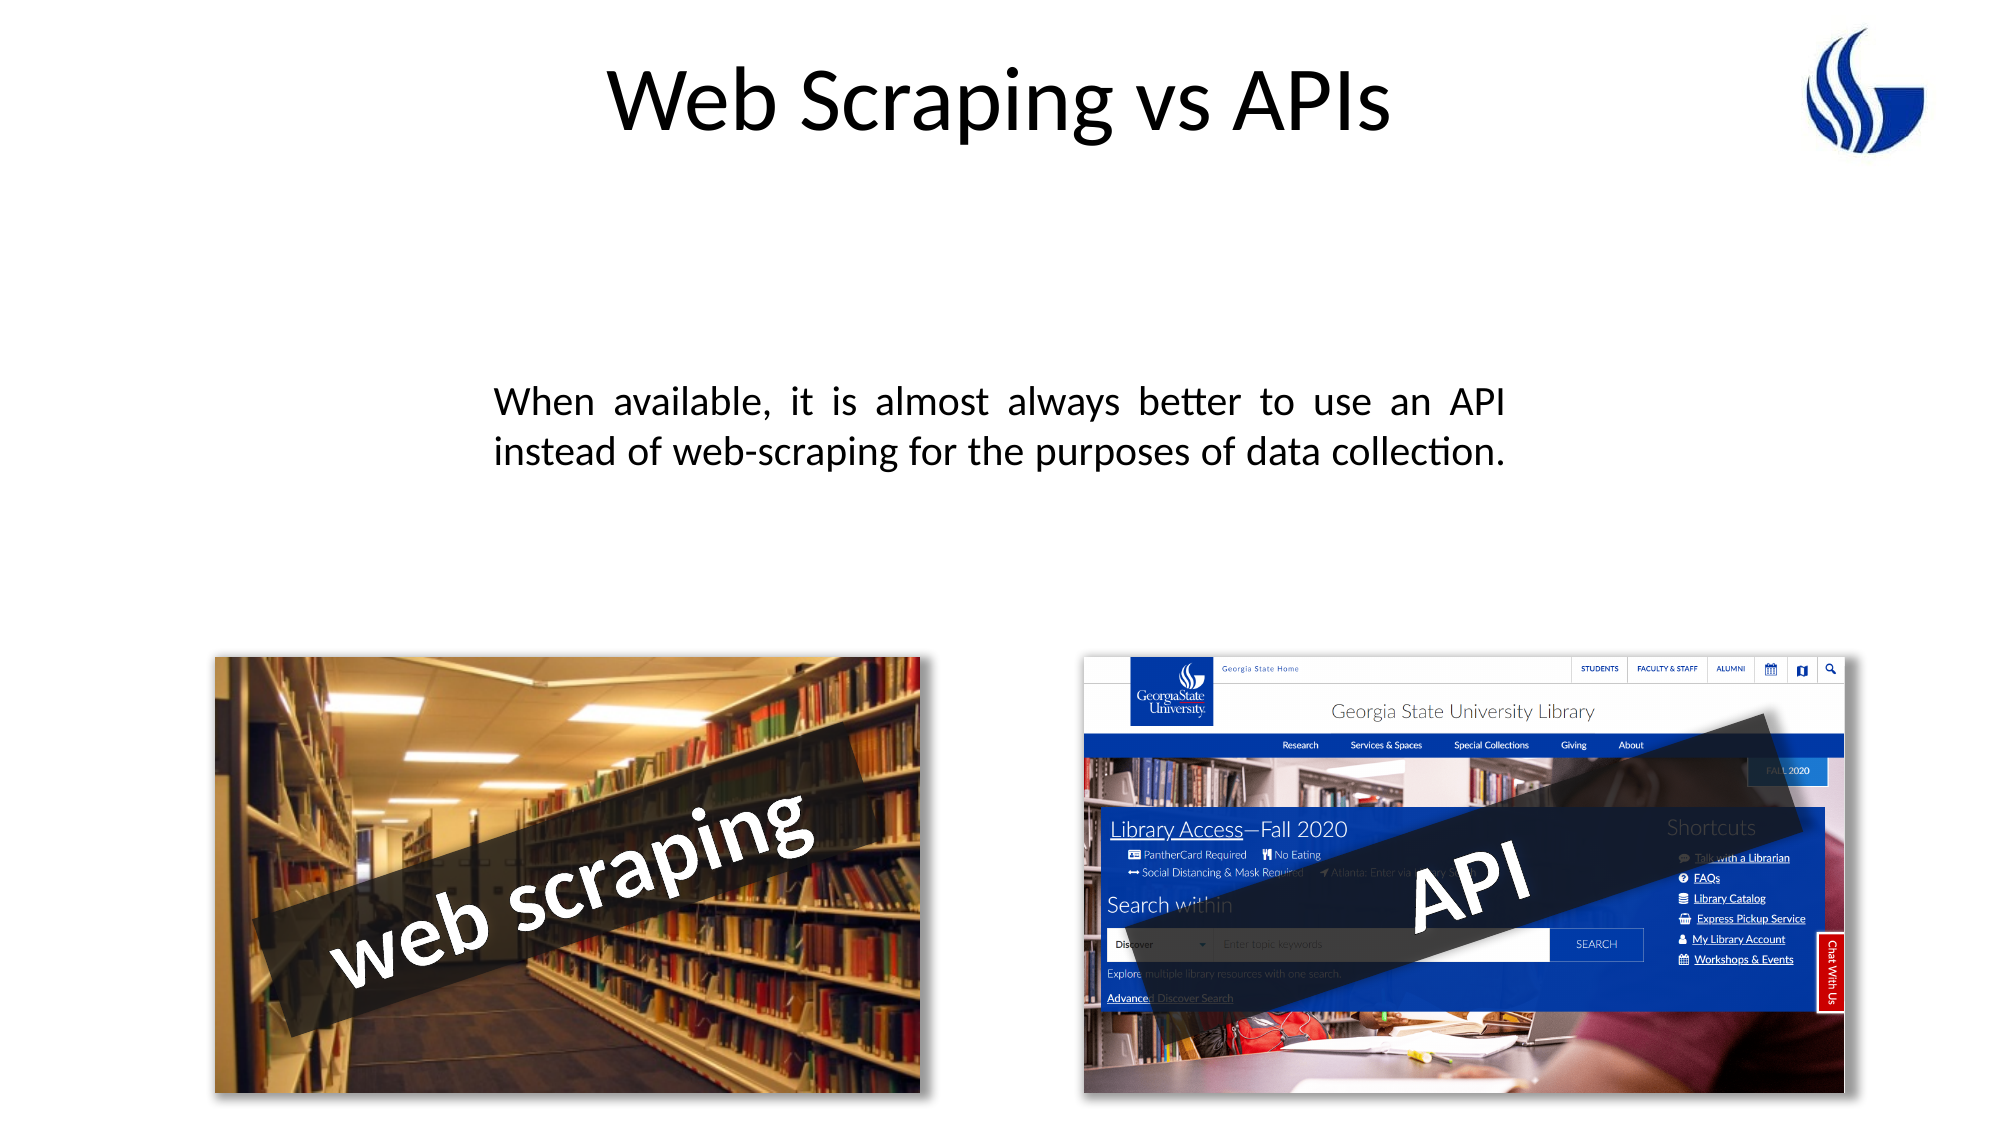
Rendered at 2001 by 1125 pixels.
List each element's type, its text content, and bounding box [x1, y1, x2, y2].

picture [1084, 657, 1845, 1093]
picture [1709, 0, 2000, 188]
text_box When available, it is almost always better to use an API instead of web-scraping for the purposes of data collection. [478, 366, 1522, 481]
picture [215, 657, 920, 1093]
text_box Web Scraping vs APIs [0, 0, 1709, 188]
